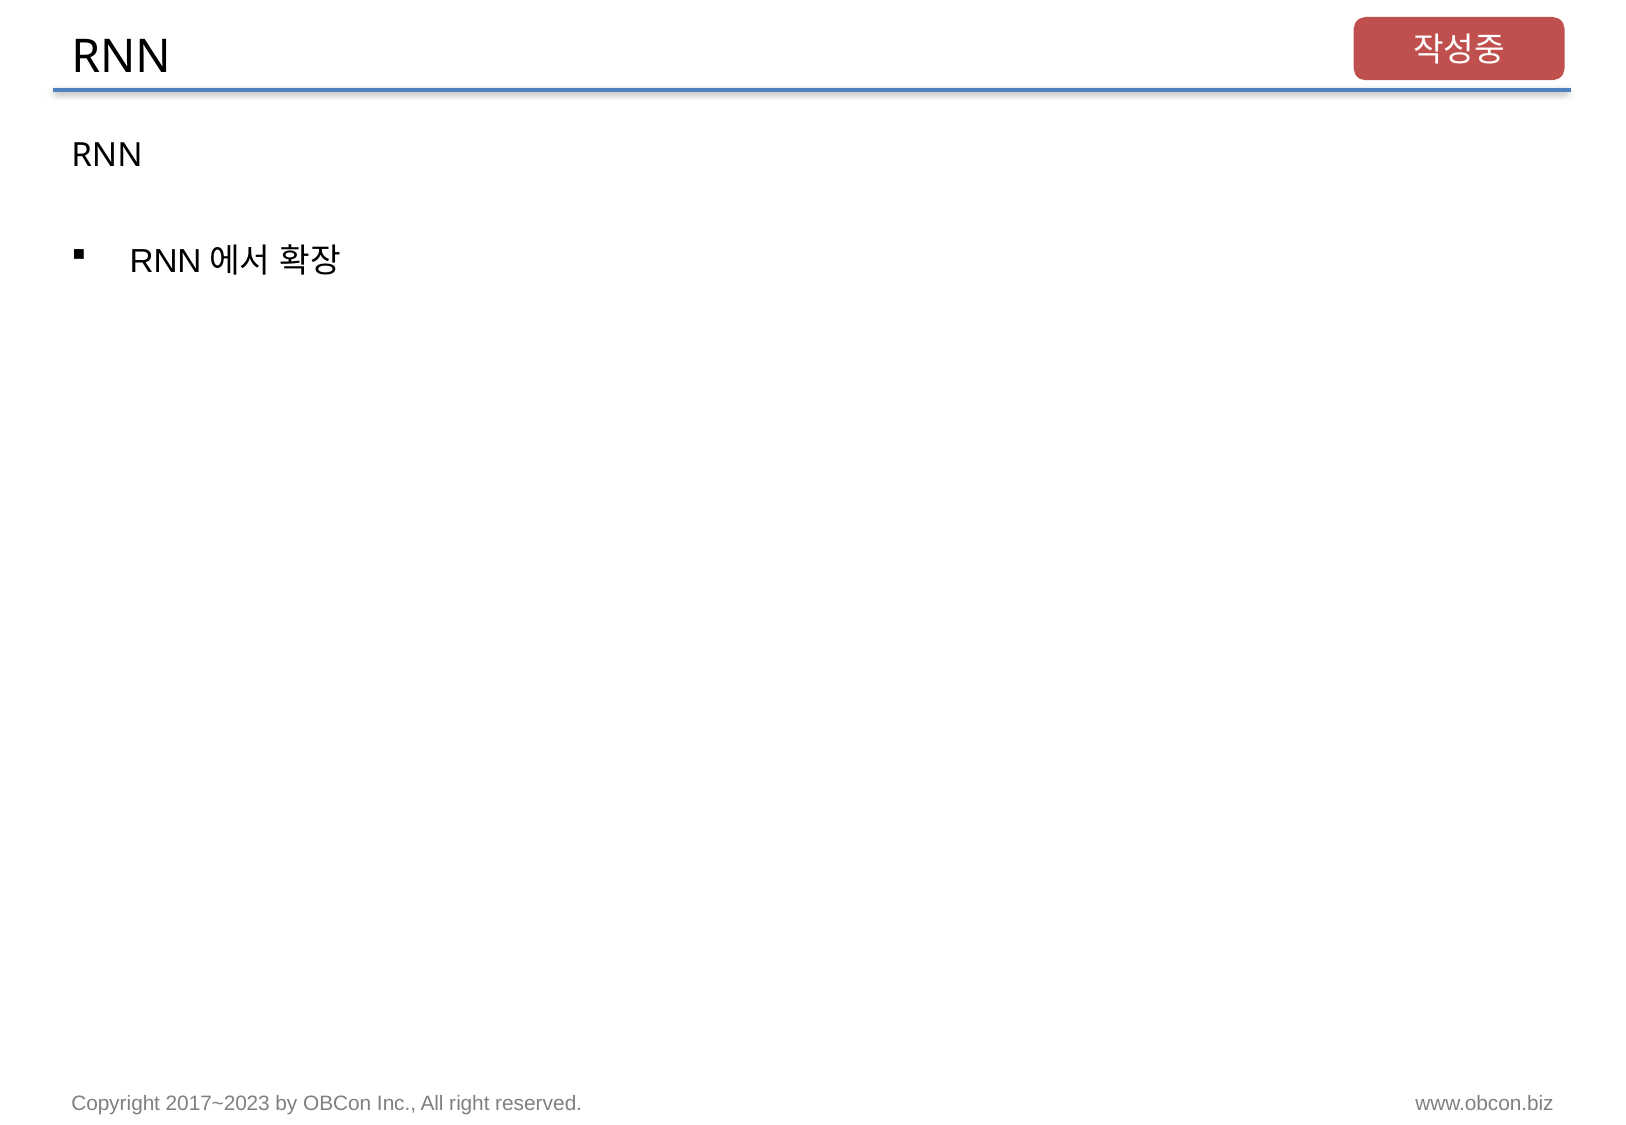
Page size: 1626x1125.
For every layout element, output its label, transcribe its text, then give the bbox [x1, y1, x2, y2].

text_box 작성중 [1353, 16, 1565, 81]
list RNN [56, 125, 1569, 181]
text_box RNN에서 확장 [56, 231, 1144, 287]
title RNN [56, 19, 1569, 90]
